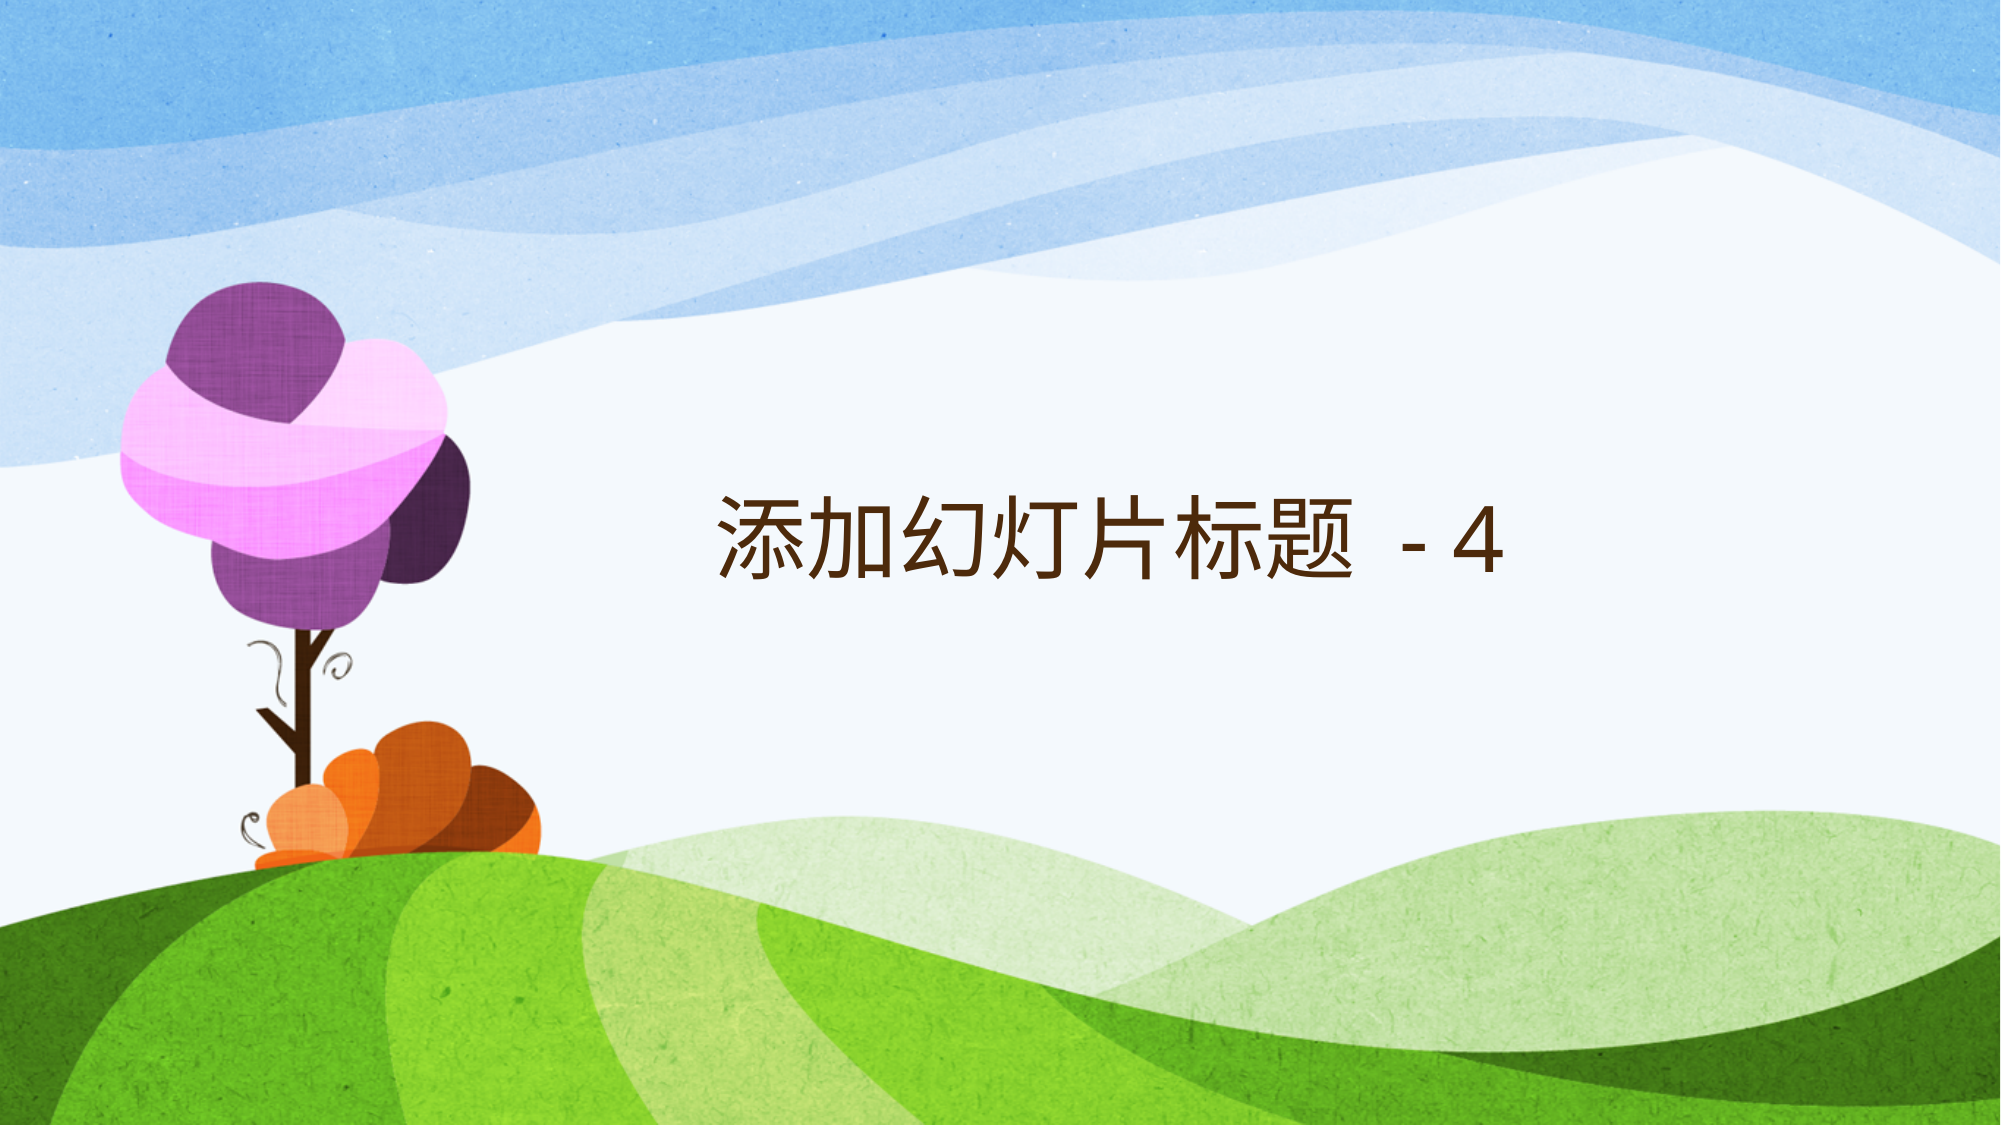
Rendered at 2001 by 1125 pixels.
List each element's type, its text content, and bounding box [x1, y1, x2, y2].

picture [0, 0, 2001, 1125]
title 添加幻灯片标题 - 4 [699, 299, 1825, 600]
